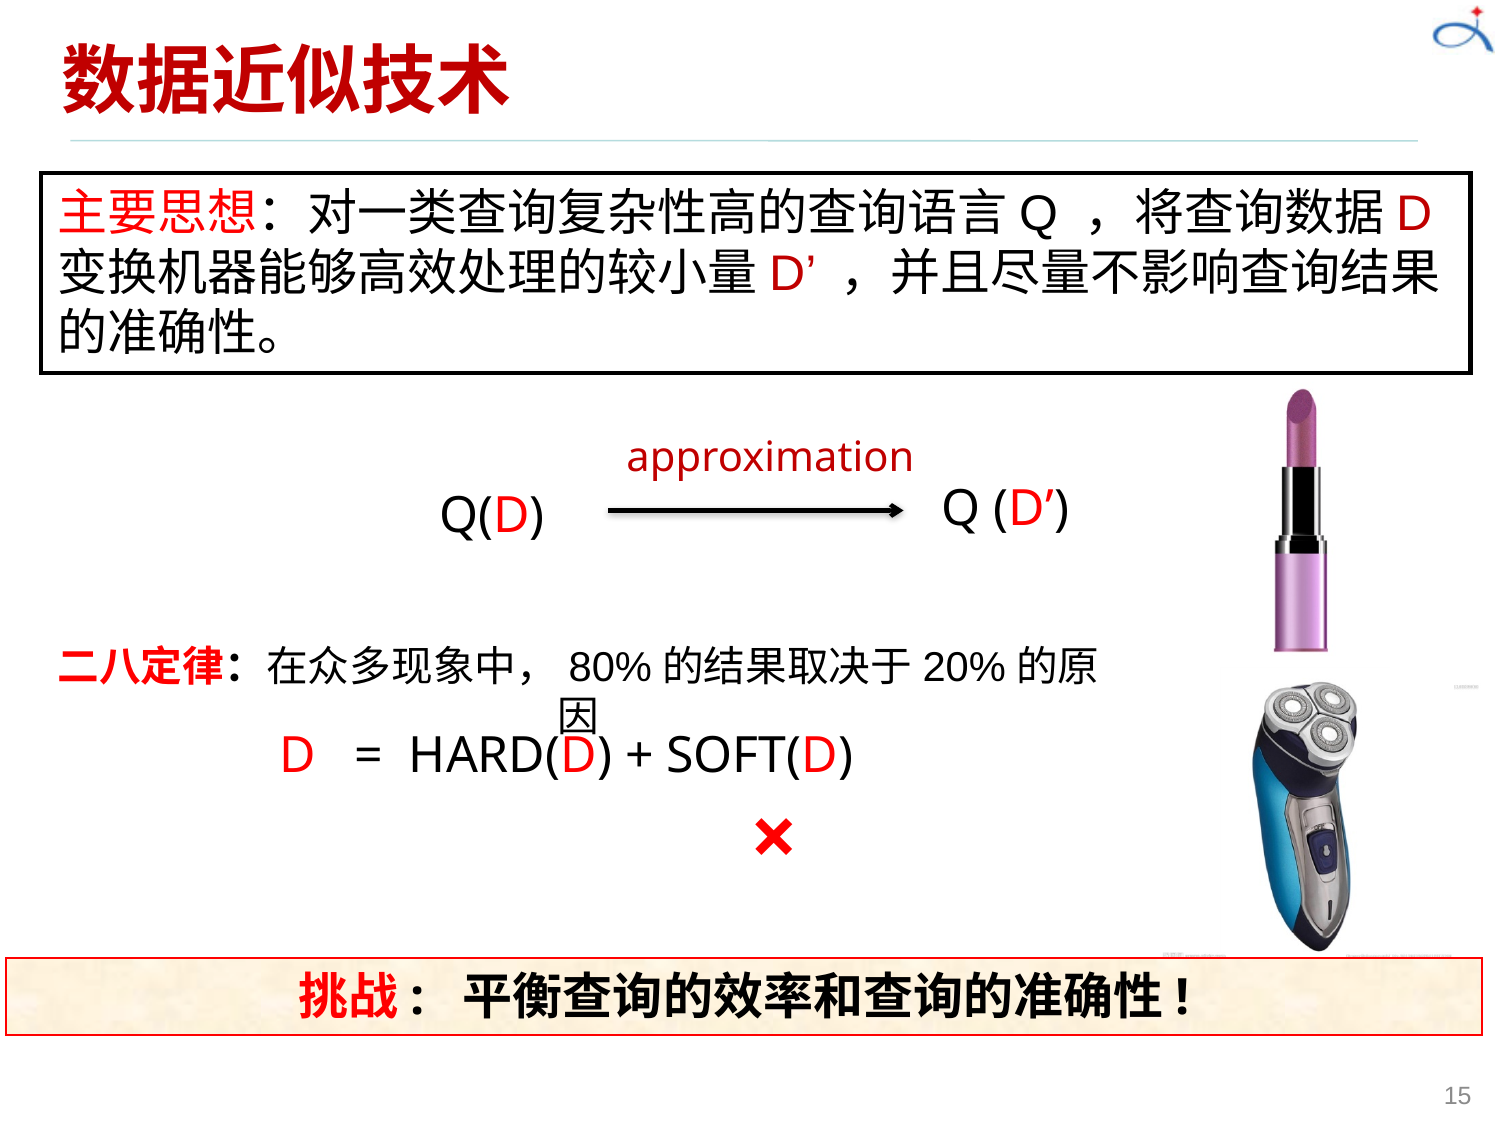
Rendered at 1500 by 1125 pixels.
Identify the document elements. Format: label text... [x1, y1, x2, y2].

text_box 主要思想：对一类查询复杂性高的查询语言Q ，将查询数据D变换机器能够高效处理的较小量D’ ，并且尽量不影响查询结果的准确性。 [41, 172, 1471, 374]
title 数据近似技术 [46, 11, 1419, 143]
picture [1432, 5, 1495, 55]
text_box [23, 632, 1134, 893]
text_box 挑战: 平衡查询的效率和查询的准确性! [5, 957, 1483, 1035]
slide_number 15 [1136, 1065, 1487, 1125]
picture [1159, 371, 1481, 962]
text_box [418, 396, 1093, 551]
